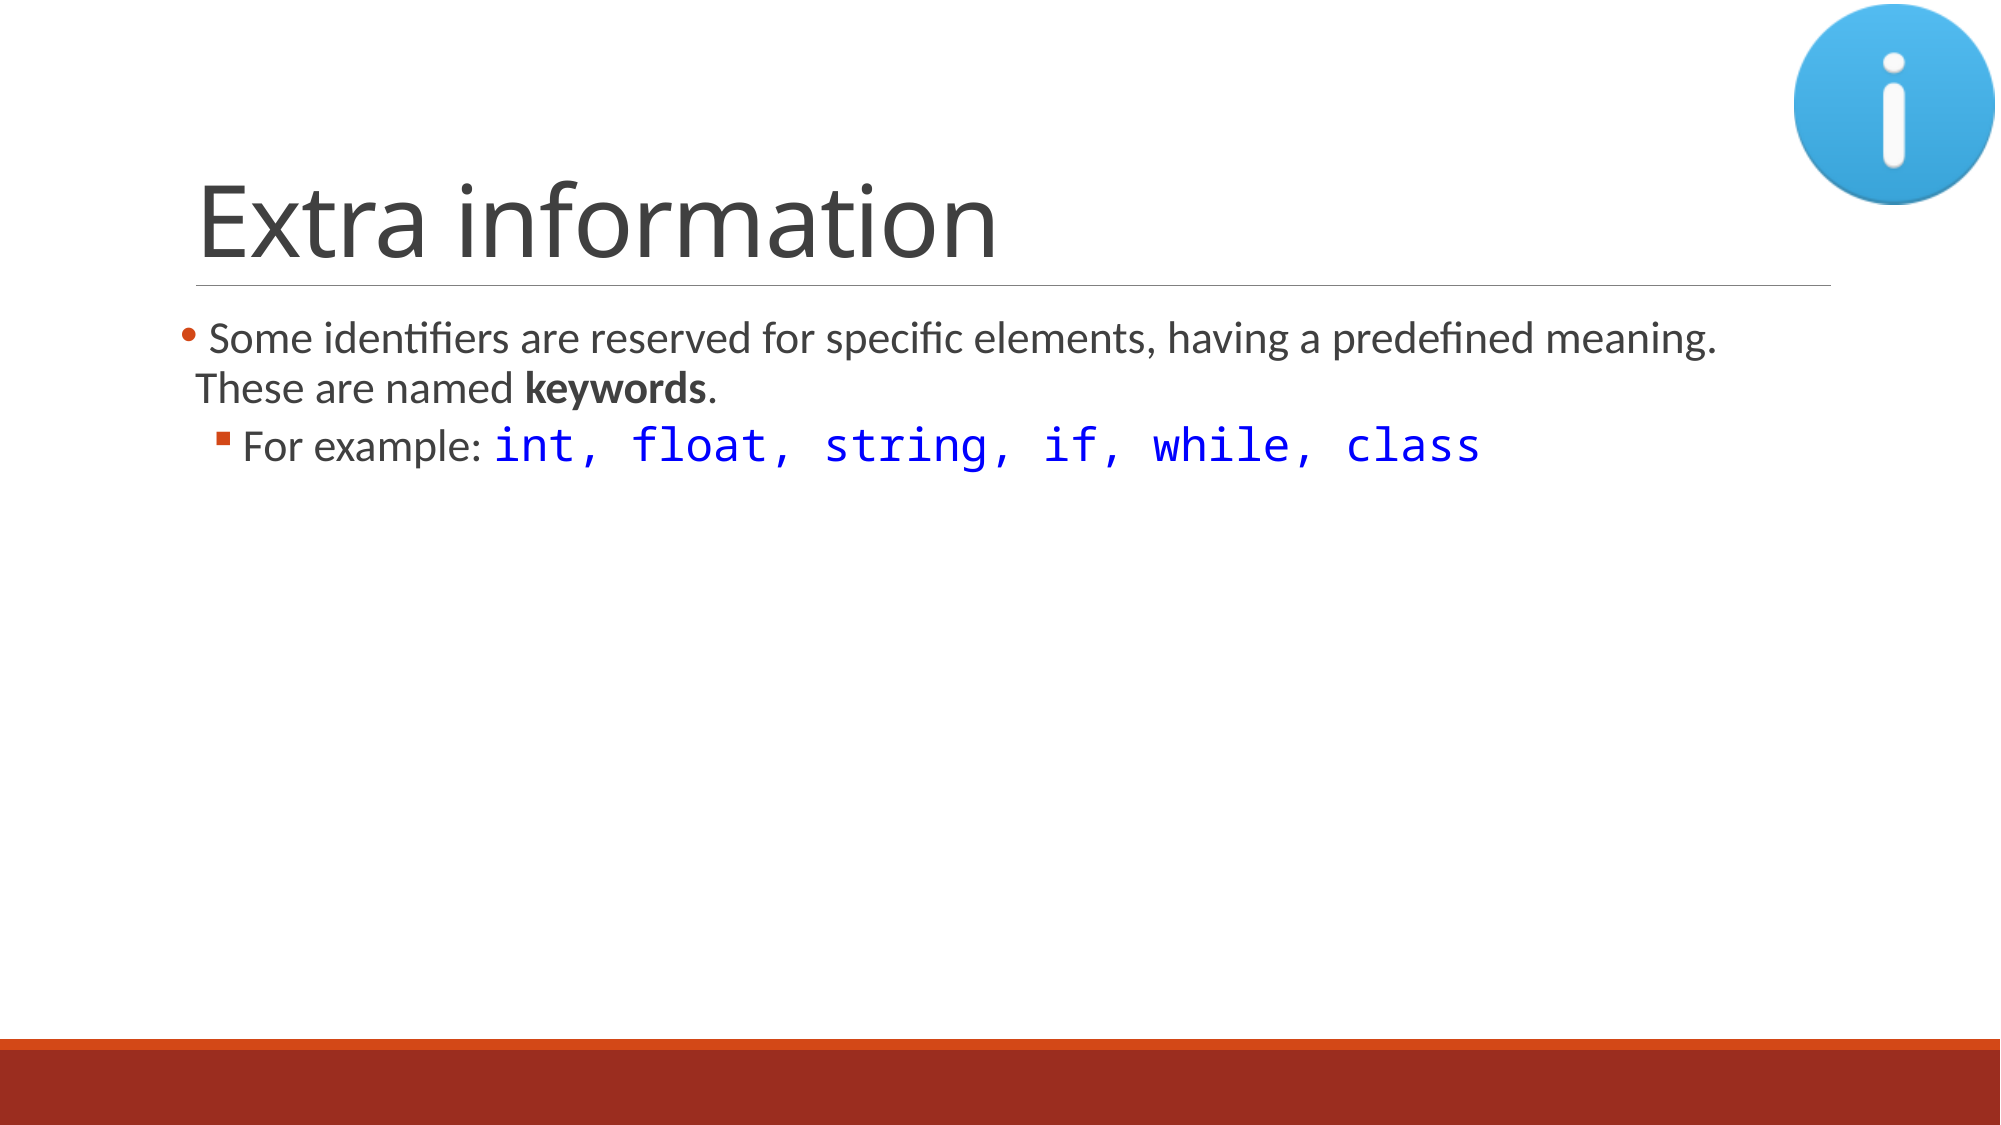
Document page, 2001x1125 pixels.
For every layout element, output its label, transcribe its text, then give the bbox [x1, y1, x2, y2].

picture [1794, 4, 1996, 206]
title Extra information [180, 47, 1830, 285]
list Some identifiers are reserved for specific elements, having a predefined meaning. These are named keywords. For example: int, float, string, if, while, class [180, 302, 1830, 963]
